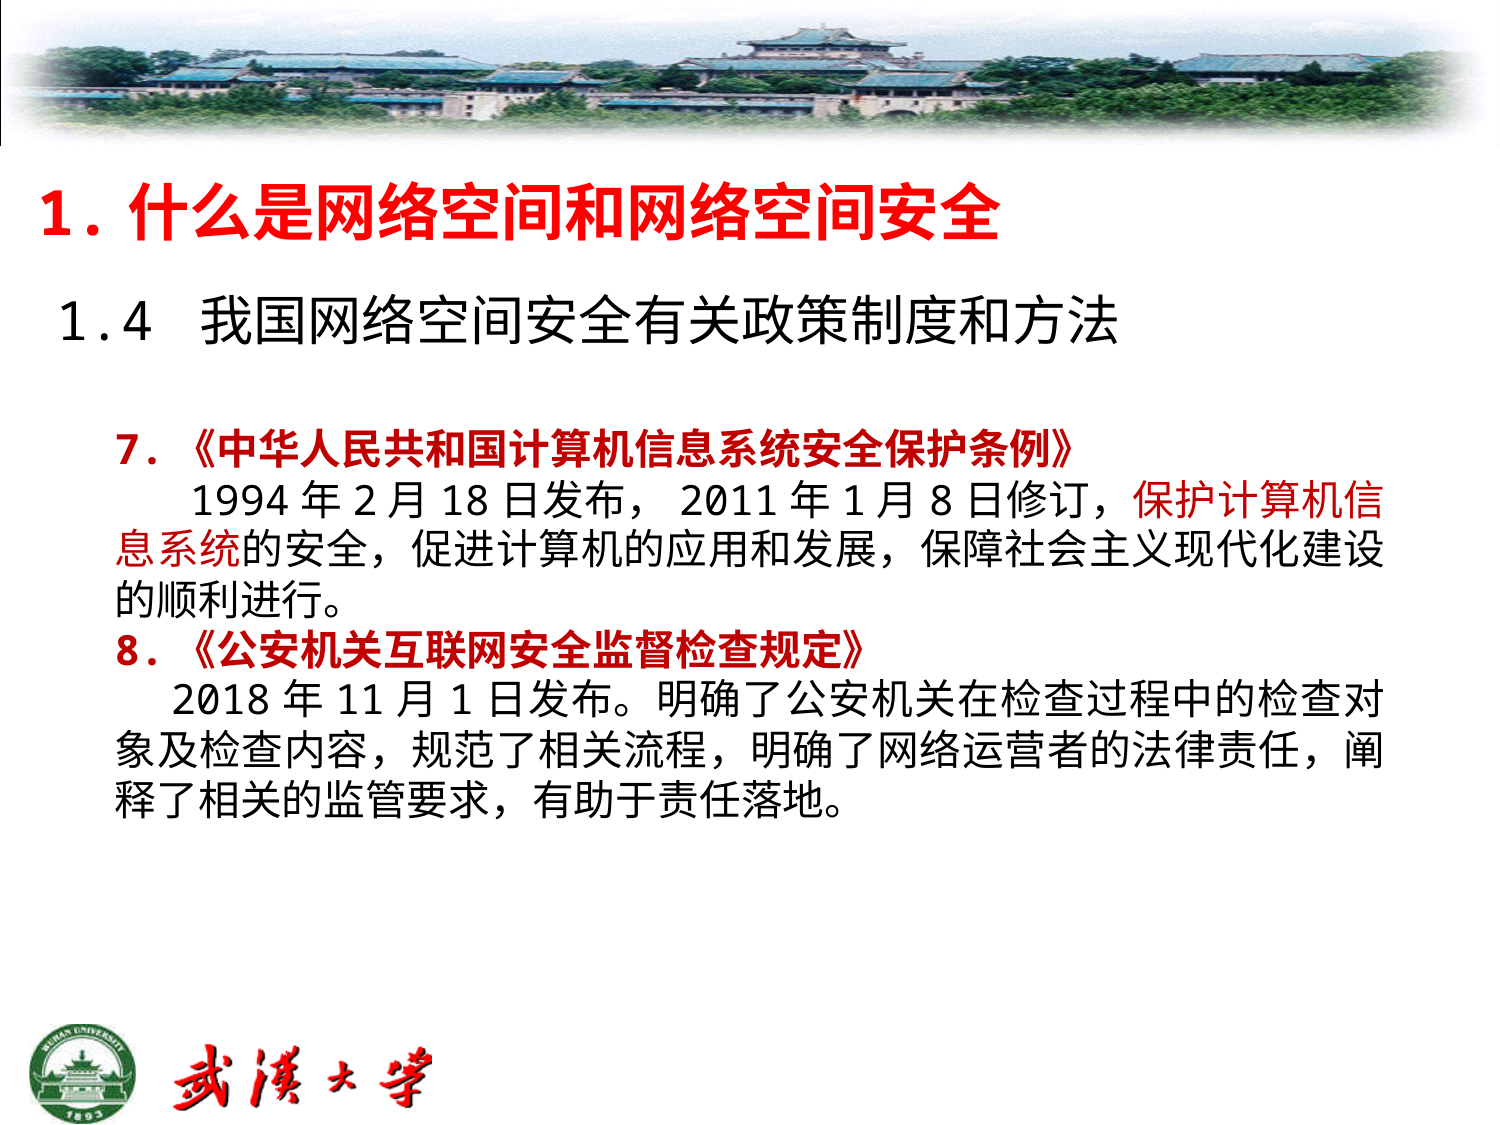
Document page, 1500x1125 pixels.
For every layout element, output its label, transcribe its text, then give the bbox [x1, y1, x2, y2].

picture [0, 0, 1500, 146]
picture [171, 1034, 432, 1125]
text_box 7.《中华人民共和国计算机信息系统安全保护条例》 1994年2月18日发布，2011年1月8日修订，保护计算机信息系统的安全，促进计算机的应用和发展，保障社会主义现代化建设的顺利进行。 8.《公安机关互联网安全监督检查规定》 2018年11月1日发布。明确了公安机关在检查过程中的检查对象及检查内容，规范了相关流程，明确了网络运营者的法律责任，阐释了相关的监管要求，有助于责任落地。 [99, 415, 1400, 1001]
list 1.4 我国网络空间安全有关政策制度和方法 [40, 278, 1424, 469]
title 1.什么是网络空间和网络空间安全 [0, 141, 1211, 280]
